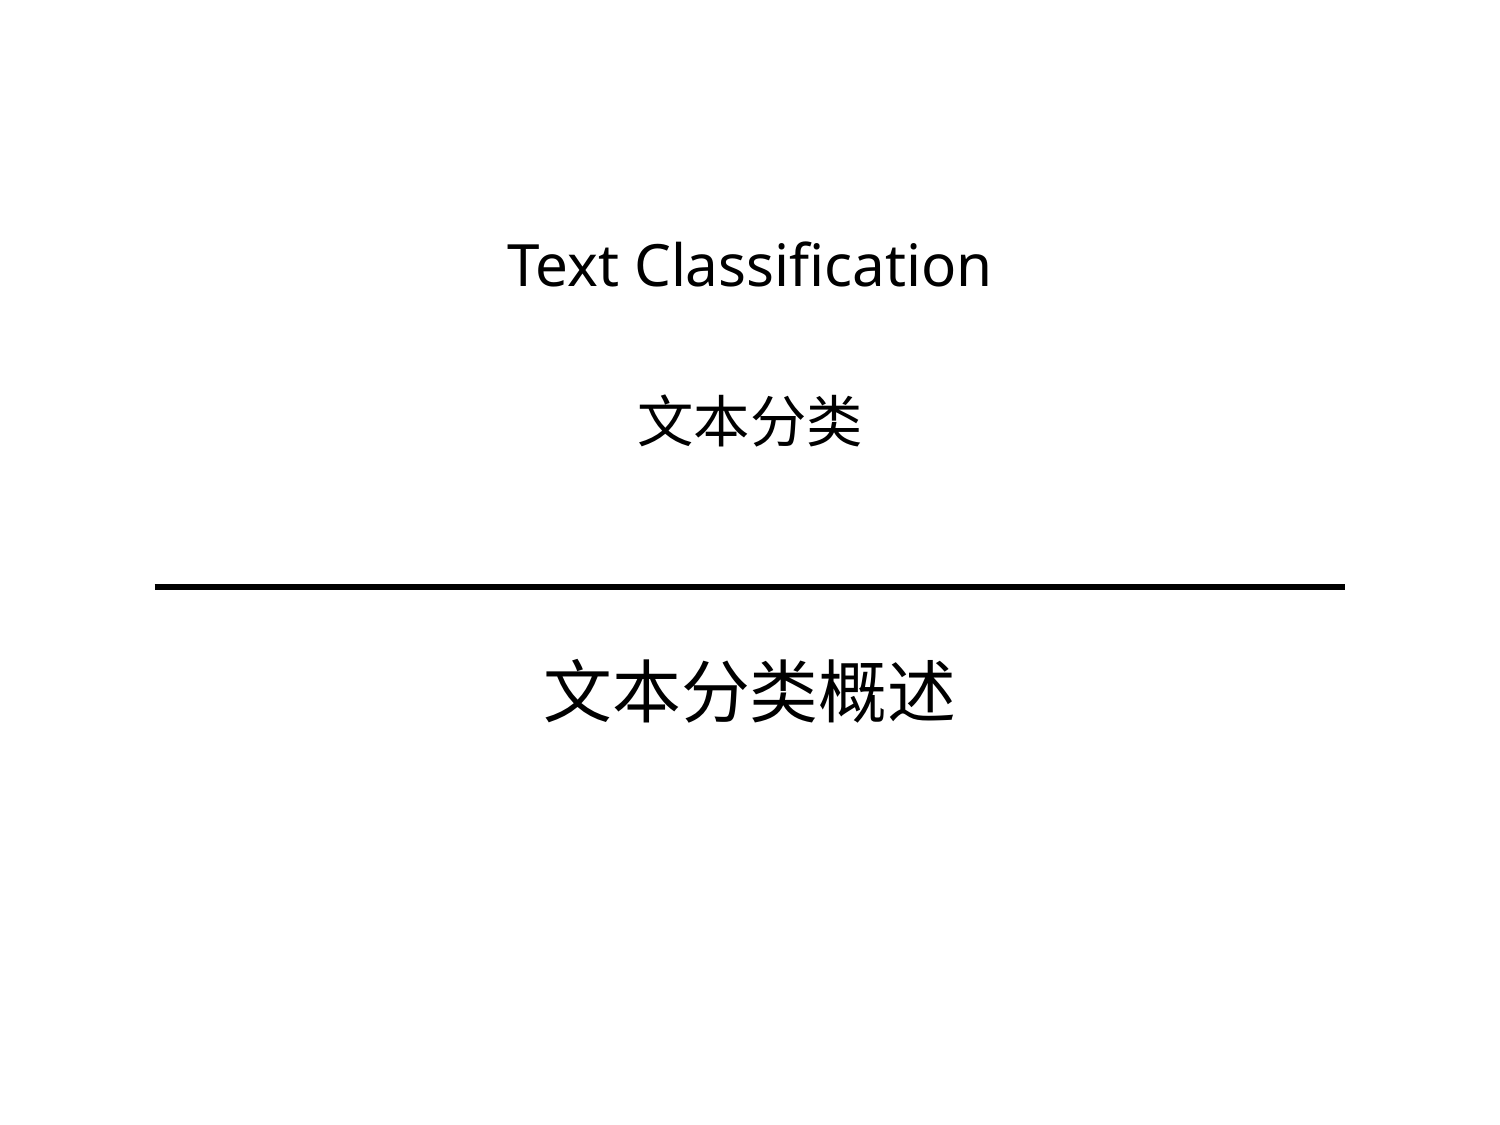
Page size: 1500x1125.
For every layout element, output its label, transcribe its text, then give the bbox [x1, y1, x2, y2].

list 文本分类概述 [359, 650, 1141, 801]
list 文本分类 [364, 386, 1136, 475]
list Text Classification [461, 228, 1039, 317]
